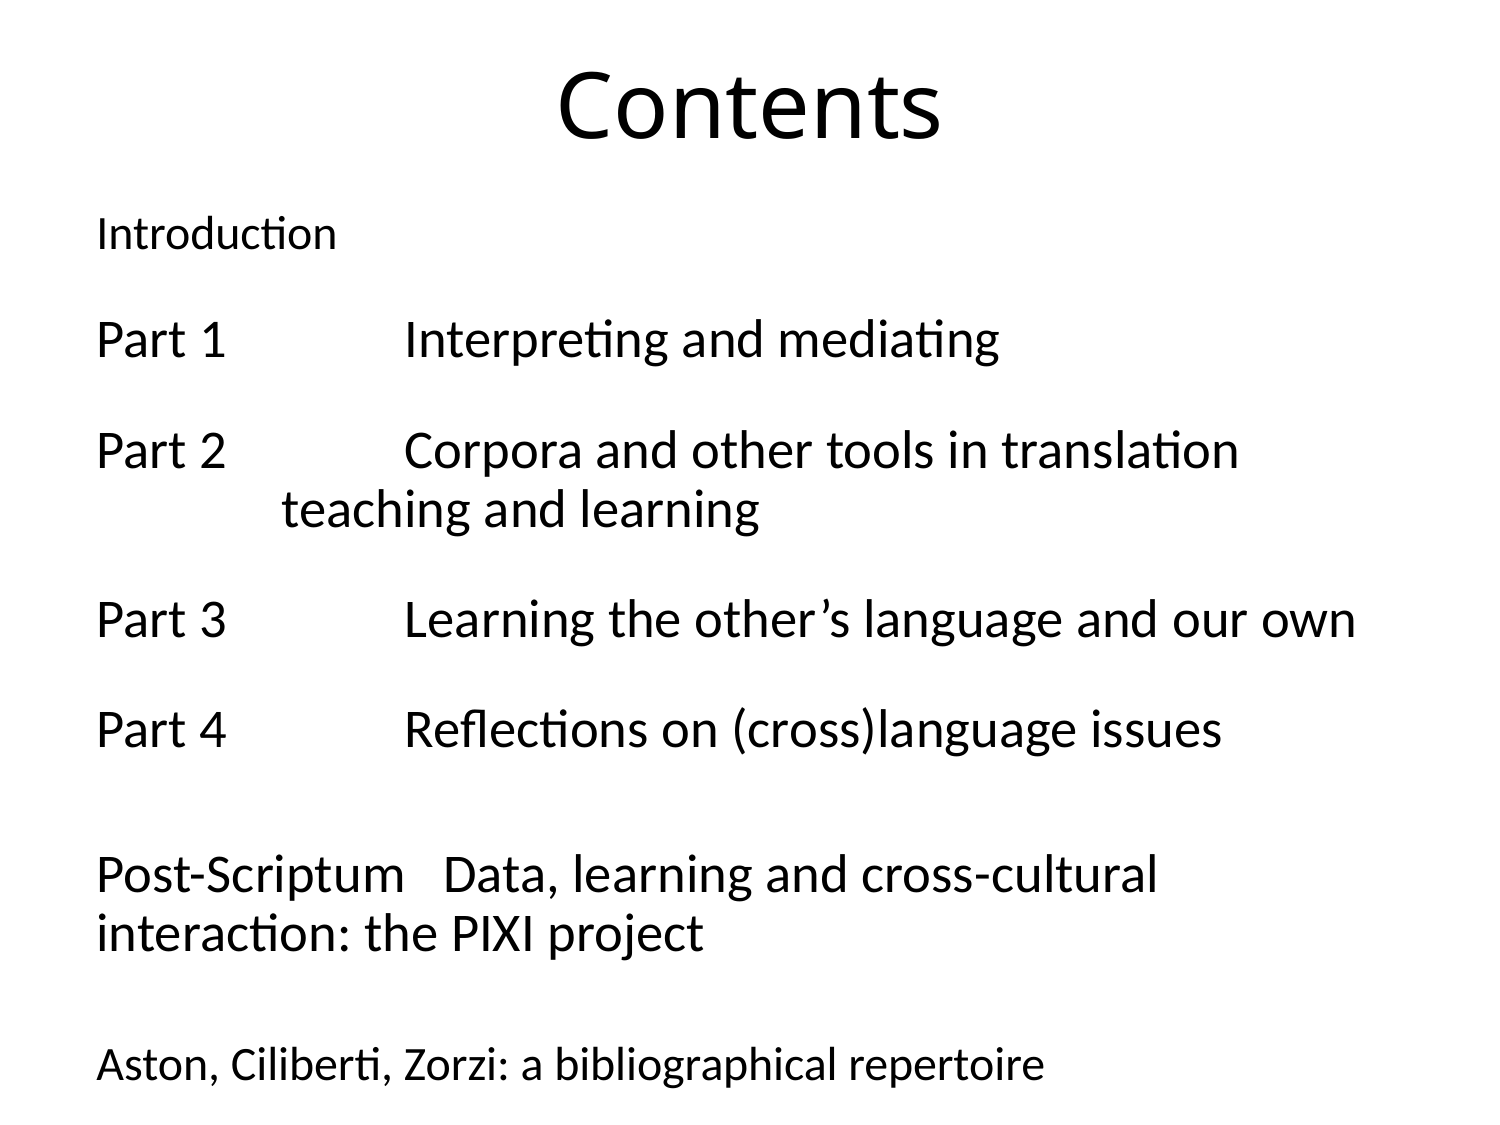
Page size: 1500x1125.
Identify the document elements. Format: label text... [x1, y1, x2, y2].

title Contents [103, 0, 1397, 200]
list Introduction Part 1 Interpreting and mediating Part 2 Corpora and other tools in translation teaching and learning Part 3 Learning the other’s language and our own Part 4 Reflections on (cross)language issues Post-Scriptum Data, learning and cross-cultural interaction: the PIXI project Aston, Ciliberti, Zorzi: a bibliographical repertoire [81, 200, 1453, 1101]
